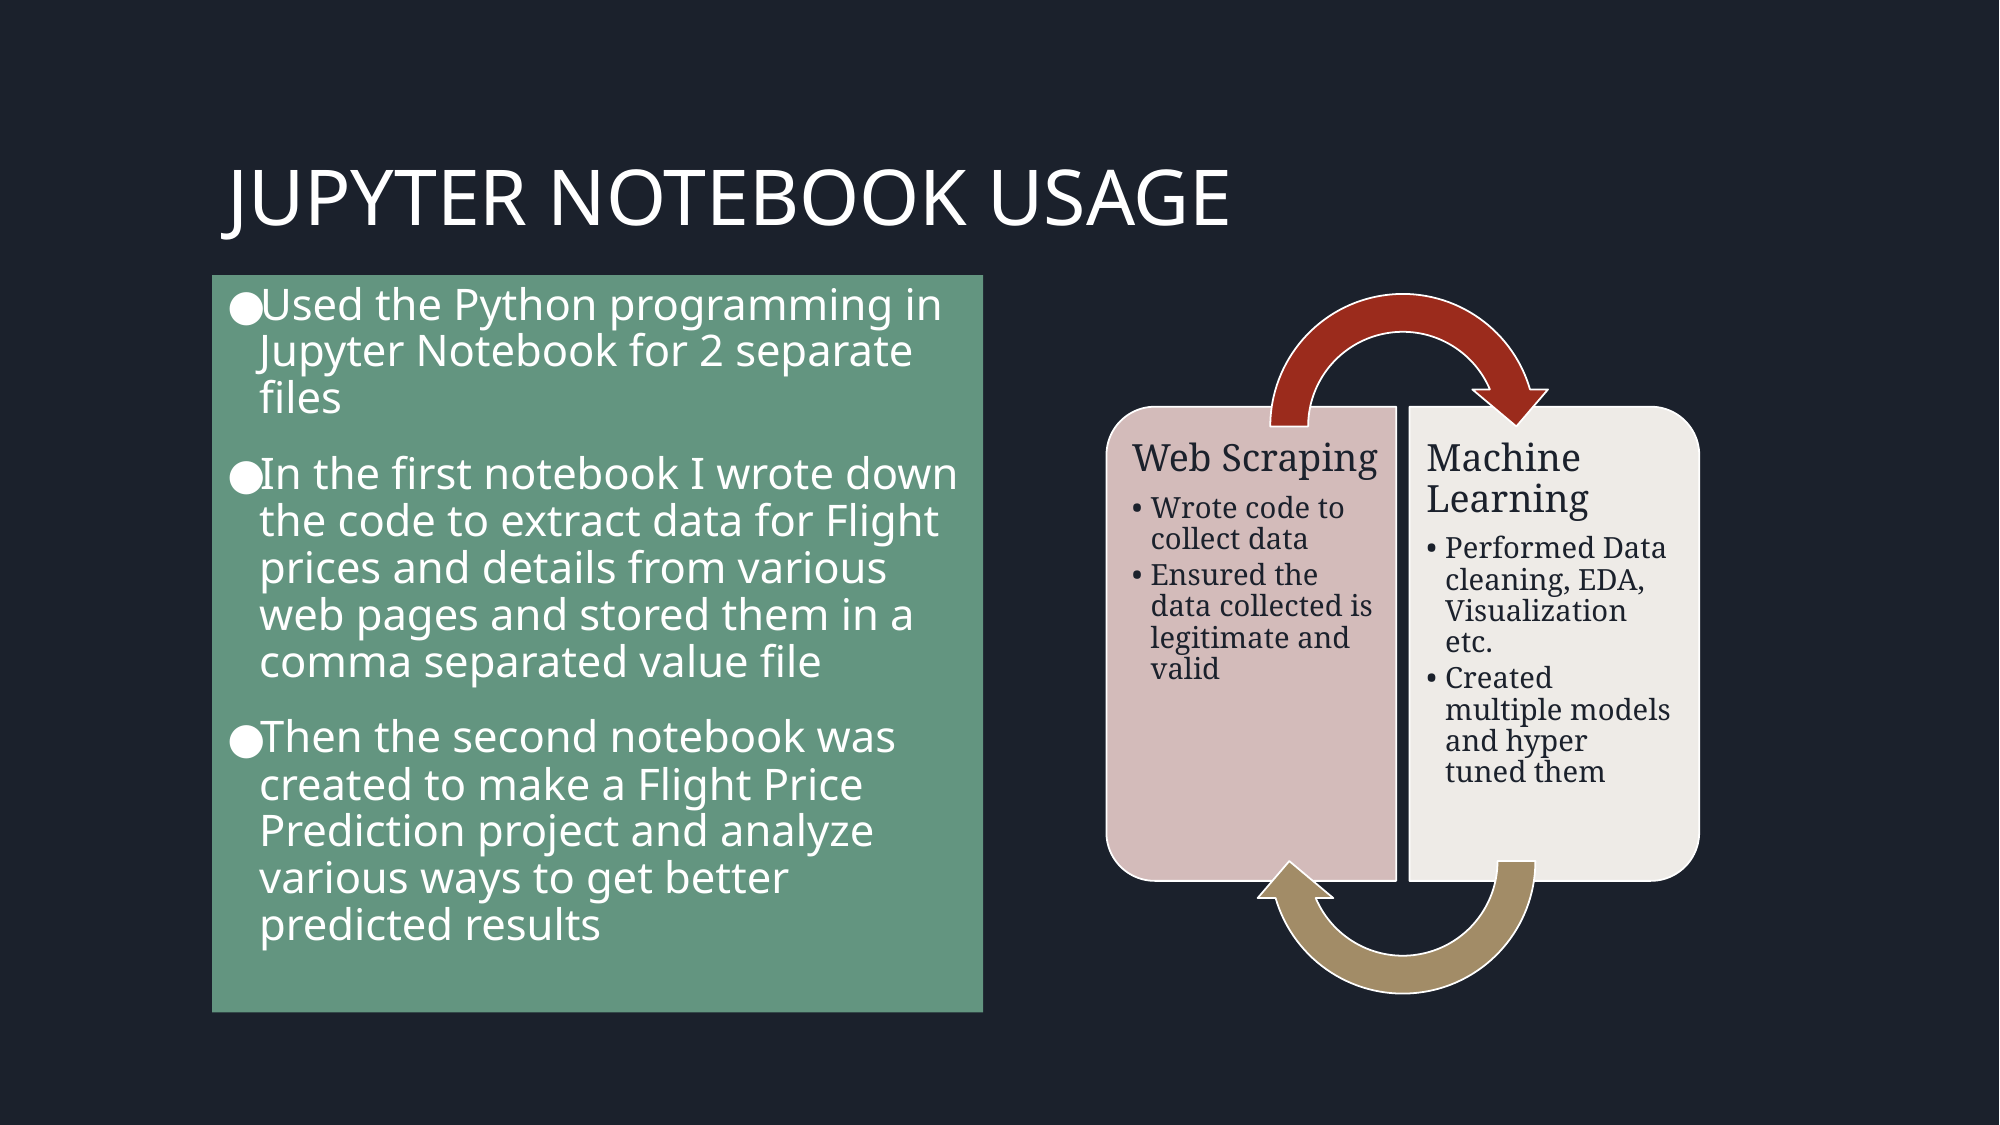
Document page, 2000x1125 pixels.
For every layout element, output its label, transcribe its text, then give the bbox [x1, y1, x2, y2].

list Used the Python programming in Jupyter Notebook for 2 separate files In the first notebook I wrote down the code to extract data for Flight prices and details from various web pages and stored them in a comma separated value file Then the second notebook was created to make a Flight Price Prediction project and analyze various ways to get better predicted results [212, 275, 984, 1013]
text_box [1106, 274, 1700, 1013]
title JUPYTER NOTEBOOK USAGE [212, 62, 1788, 250]
